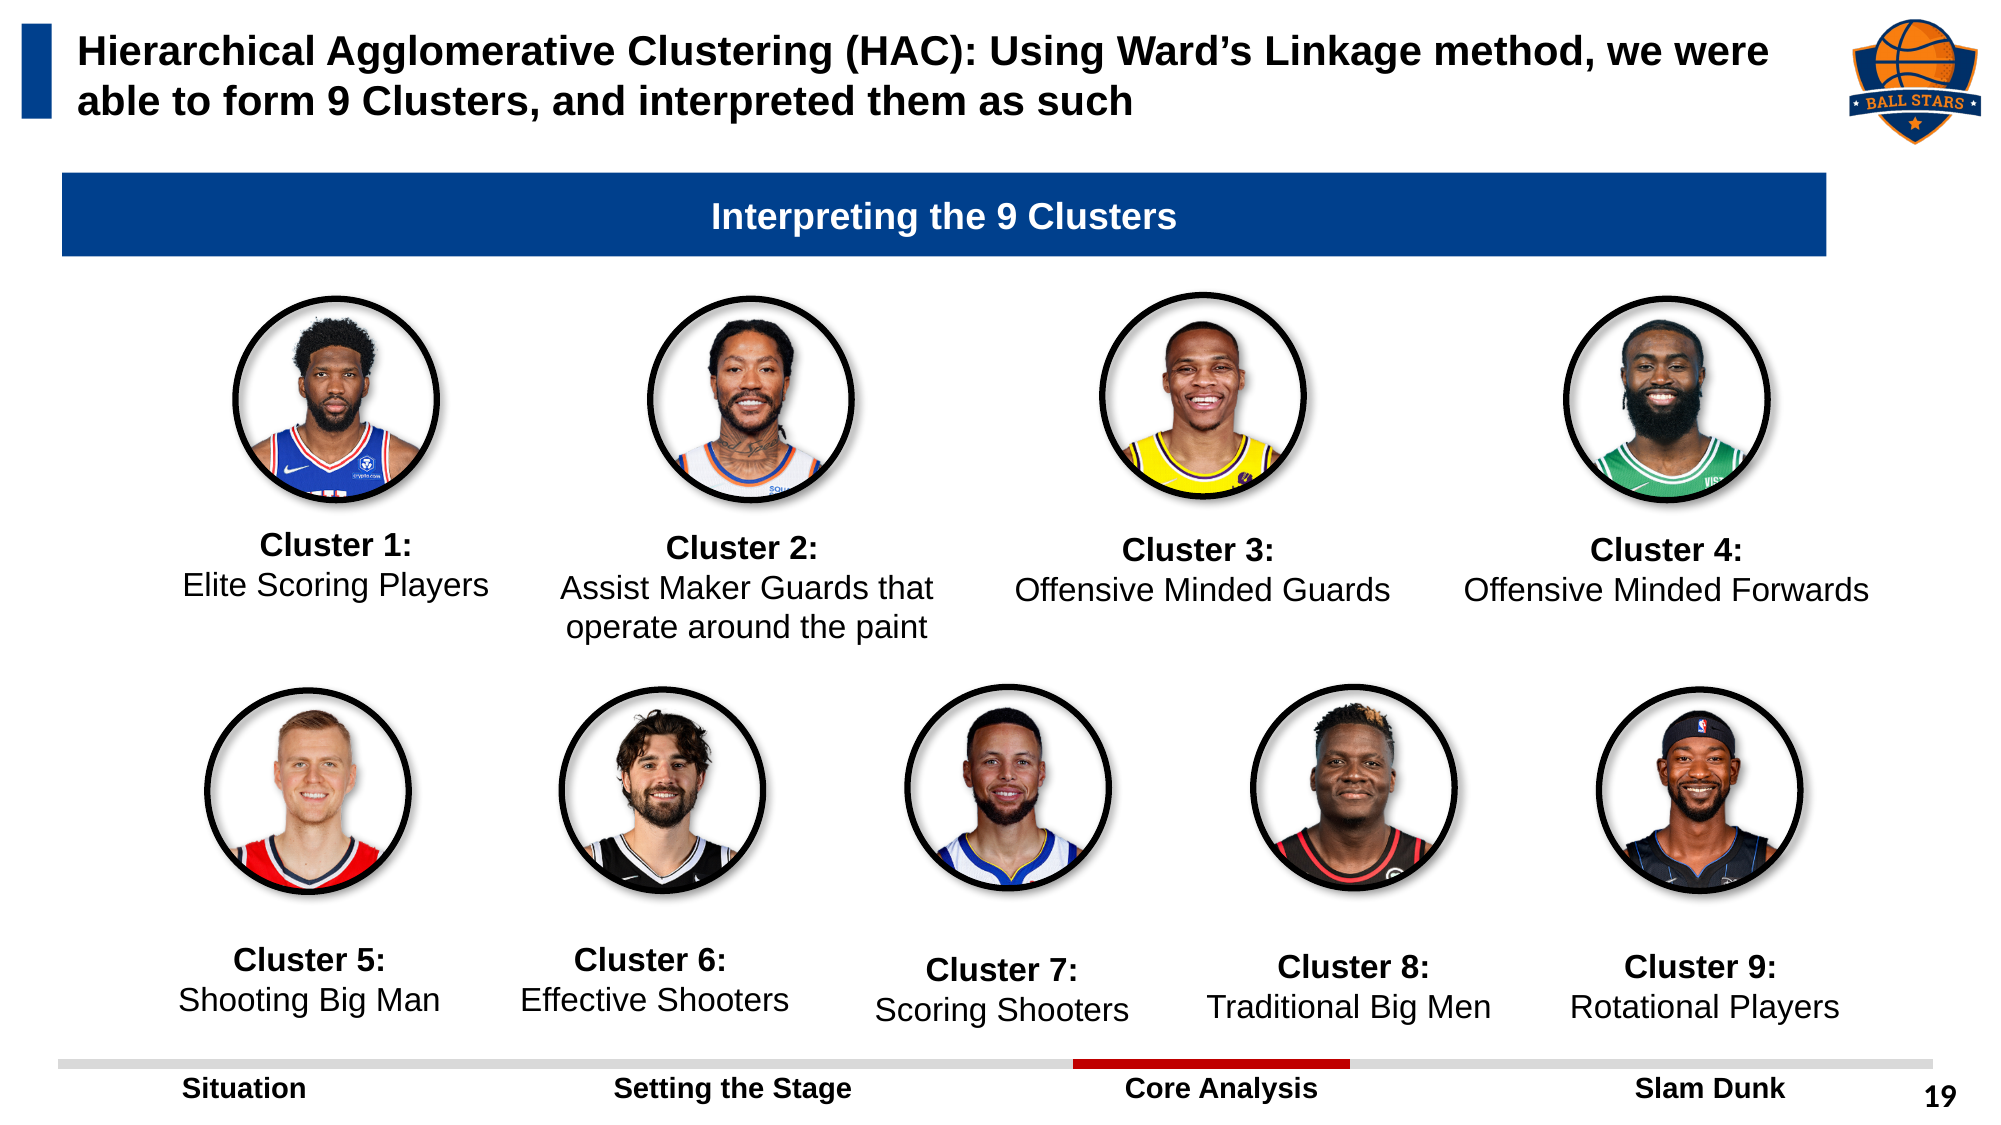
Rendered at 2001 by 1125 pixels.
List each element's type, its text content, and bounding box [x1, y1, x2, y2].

text_box Cluster 4: Offensive Minded Forwards [1447, 520, 1887, 616]
picture [1102, 295, 1304, 497]
picture [561, 689, 764, 891]
text_box Cluster 2: Assist Maker Guards that operate around the paint [540, 518, 954, 653]
picture [207, 690, 409, 892]
picture [1566, 298, 1768, 501]
picture [1253, 686, 1455, 889]
text_box Cluster 7: Scoring Shooters [819, 940, 1185, 1036]
text_box Cluster 8: Traditional Big Men [1154, 938, 1522, 1033]
picture [1828, 0, 2000, 161]
picture [1598, 689, 1801, 891]
text_box Cluster 5: Shooting Big Man [162, 930, 458, 1026]
text_box Hierarchical Agglomerative Clustering (HAC): Using Ward’s Linkage method, we were able to form 9 Clusters, and interpreted them as such [62, 16, 1827, 132]
text_box Cluster 6: Effective Shooters [460, 931, 841, 1026]
picture [650, 298, 852, 501]
text_box Cluster 3: Offensive Minded Guards [996, 520, 1410, 616]
text_box Cluster 1: Elite Scoring Players [62, 515, 610, 611]
picture [235, 298, 437, 501]
text_box Cluster 9: Rotational Players [1522, 938, 1889, 1033]
text_box Interpreting the 9 Clusters [61, 172, 1827, 257]
picture [907, 686, 1109, 889]
